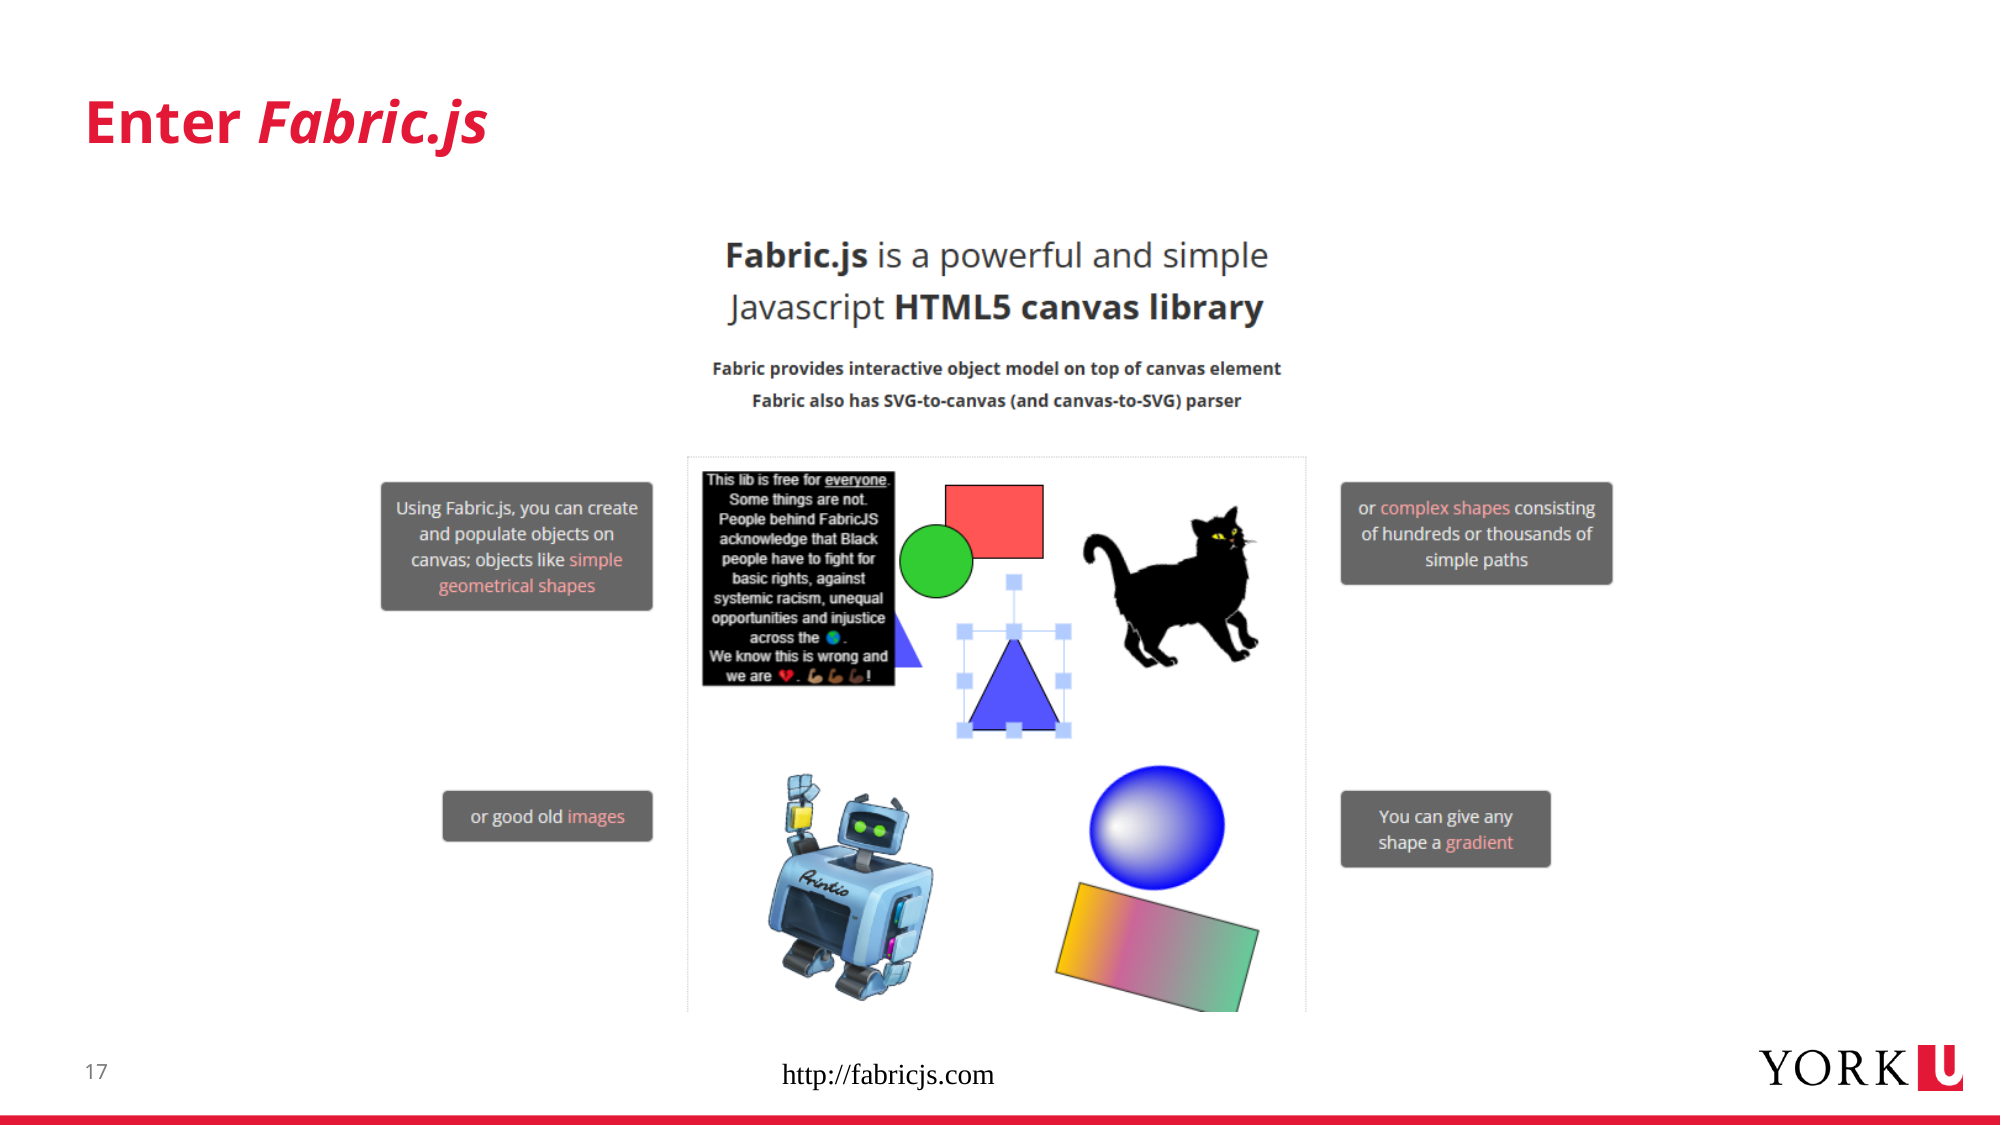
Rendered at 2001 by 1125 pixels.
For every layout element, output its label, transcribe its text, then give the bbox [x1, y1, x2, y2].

slide_number 17 [84, 1042, 153, 1103]
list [343, 196, 1657, 1012]
picture [1759, 1045, 1963, 1091]
footer http://fabricjs.com [165, 1042, 1612, 1103]
title Enter Fabric.js [85, 36, 1916, 156]
